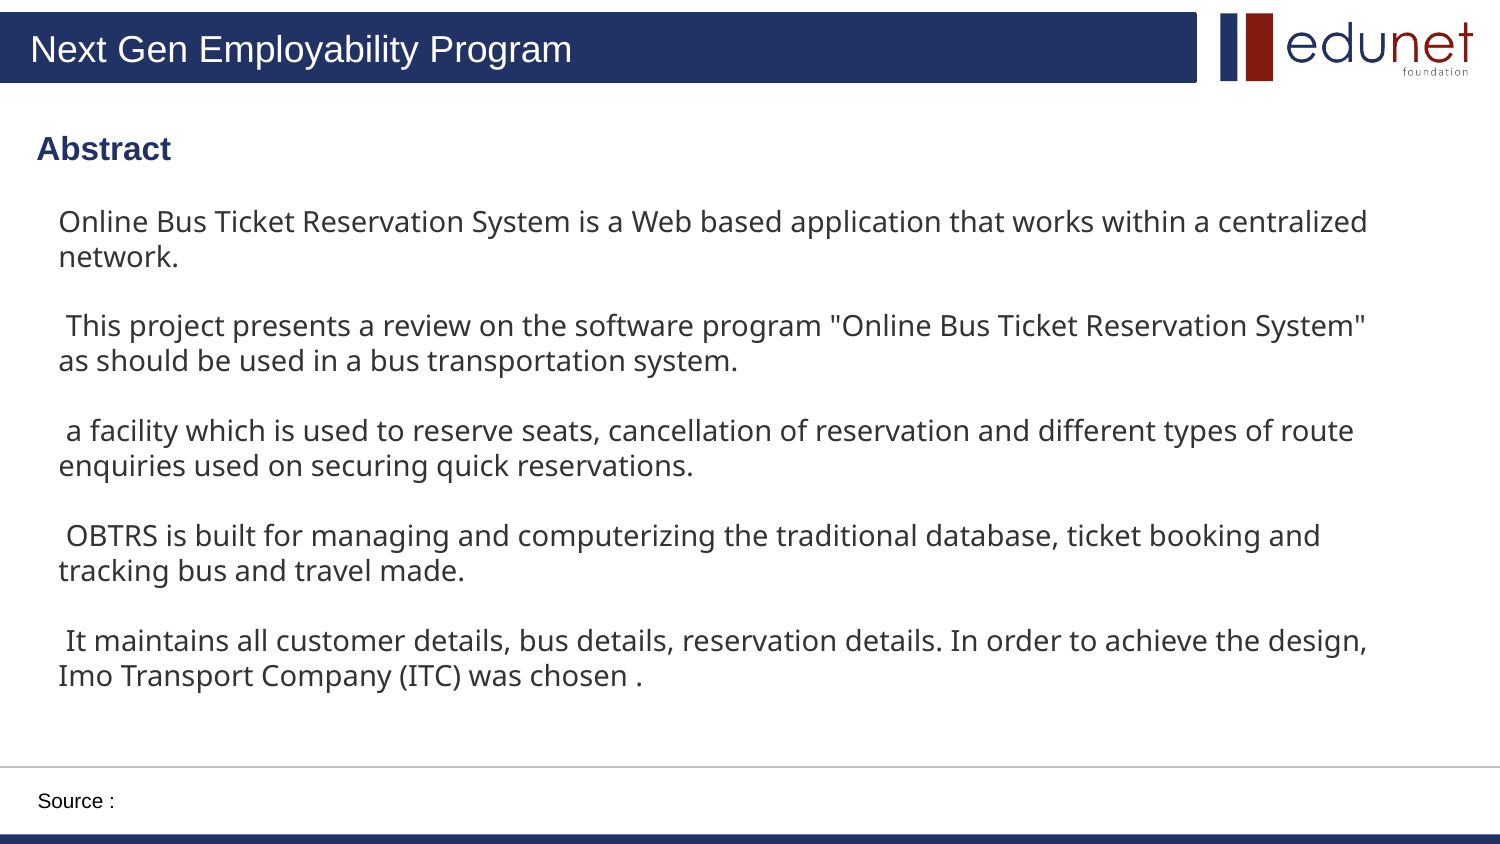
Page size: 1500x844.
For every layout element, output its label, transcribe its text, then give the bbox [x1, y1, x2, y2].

title Abstract [21, 111, 504, 165]
picture [1279, 14, 1482, 83]
text_box Source : [22, 776, 139, 826]
text_box Online Bus Ticket Reservation System is a Web based application that works within a centralized network. This project presents a review on the software program "Online Bus Ticket Reservation System" as should be used in a bus transportation system. a facility which is used to reserve seats, cancellation of reservation and different types of route enquiries used on securing quick reservations. OBTRS is built for managing and computerizing the traditional database, ticket booking and tracking bus and travel made. It maintains all customer details, bus details, reservation details. In order to achieve the design, Imo Transport Company (ITC) was chosen . [43, 195, 1390, 735]
